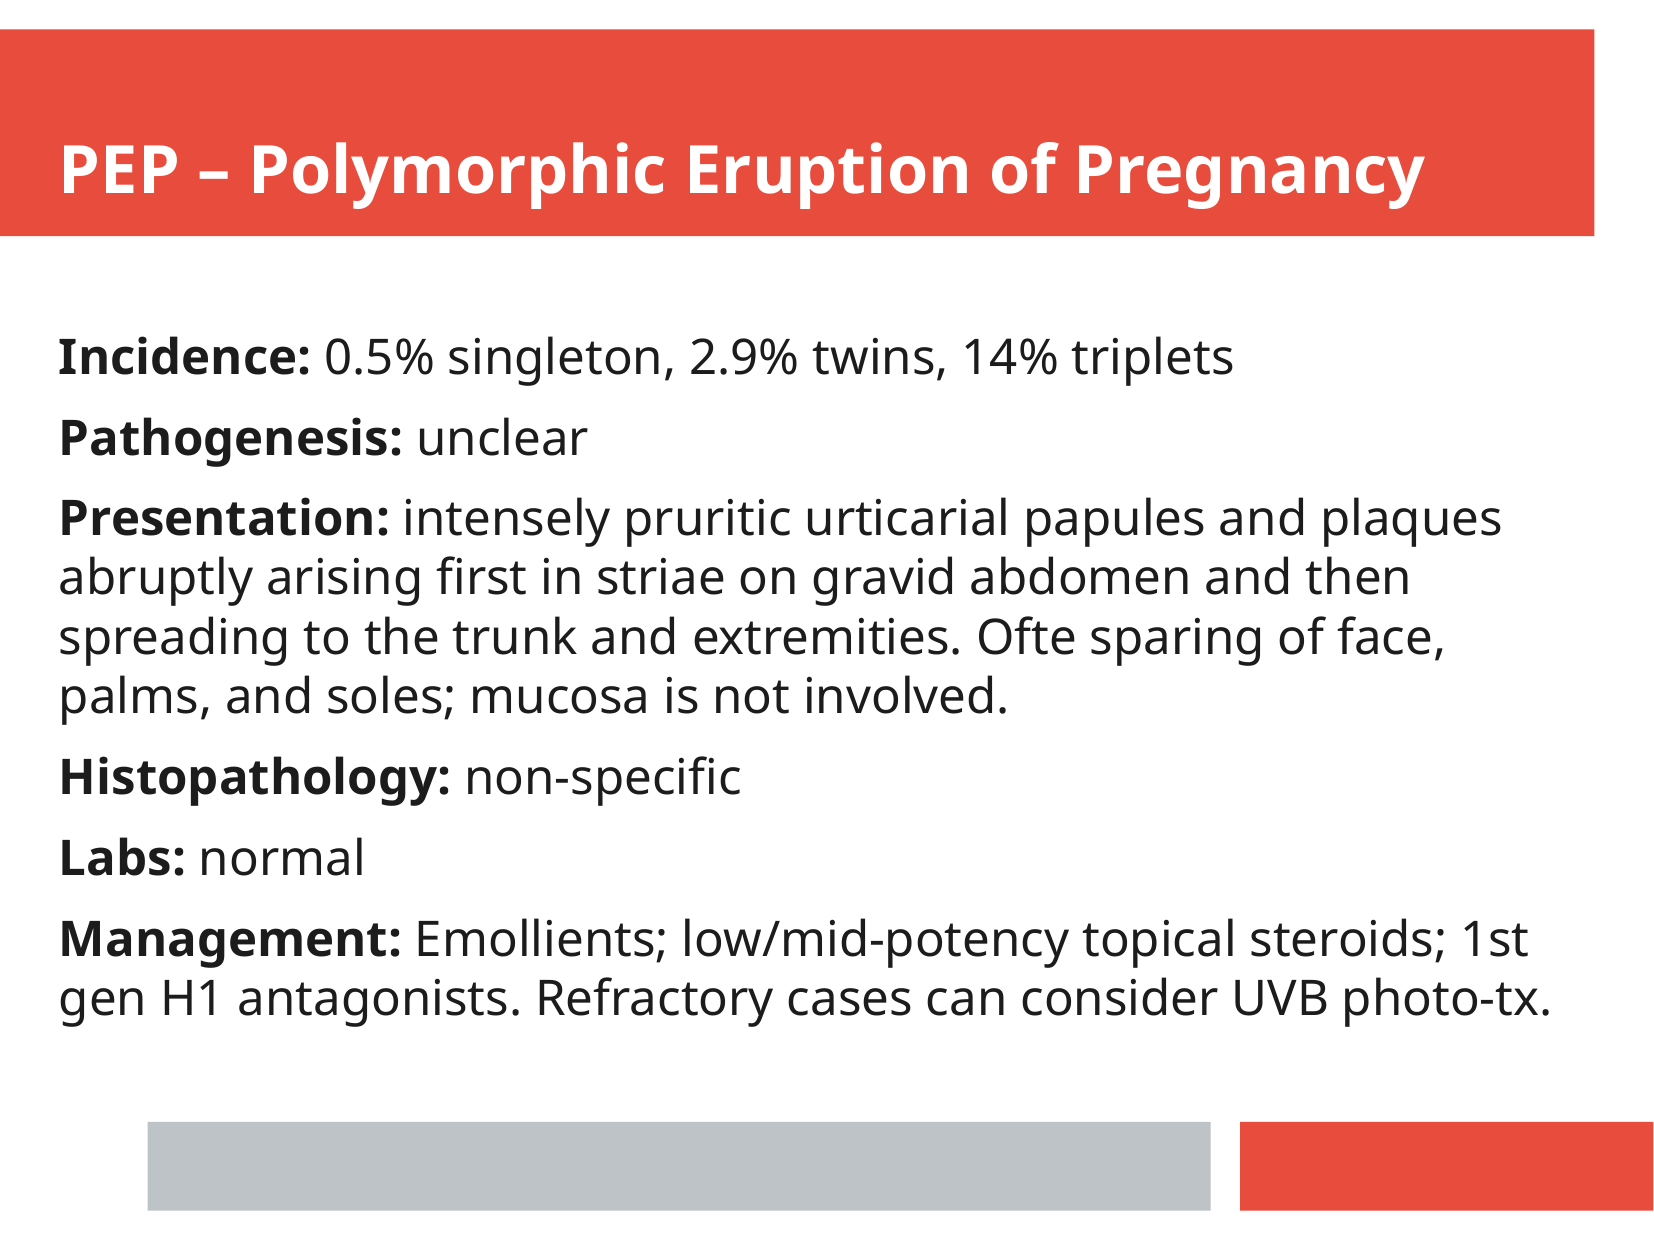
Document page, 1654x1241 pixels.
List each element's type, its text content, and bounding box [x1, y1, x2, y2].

text_box Incidence: 0.5% singleton, 2.9% twins, 14% triplets Pathogenesis: unclear Presentation: intensely pruritic urticarial papules and plaques abruptly arising first in striae on gravid abdomen and then spreading to the trunk and extremities. Ofte sparing of face, palms, and soles; mucosa is not involved. Histopathology: non-specific Labs: normal Management: Emollients; low/mid-potency topical steroids; 1st gen H1 antagonists. Refractory cases can consider UVB photo-tx. [58, 324, 1565, 1093]
text_box PEP – Polymorphic Eruption of Pregnancy [58, 58, 1595, 207]
